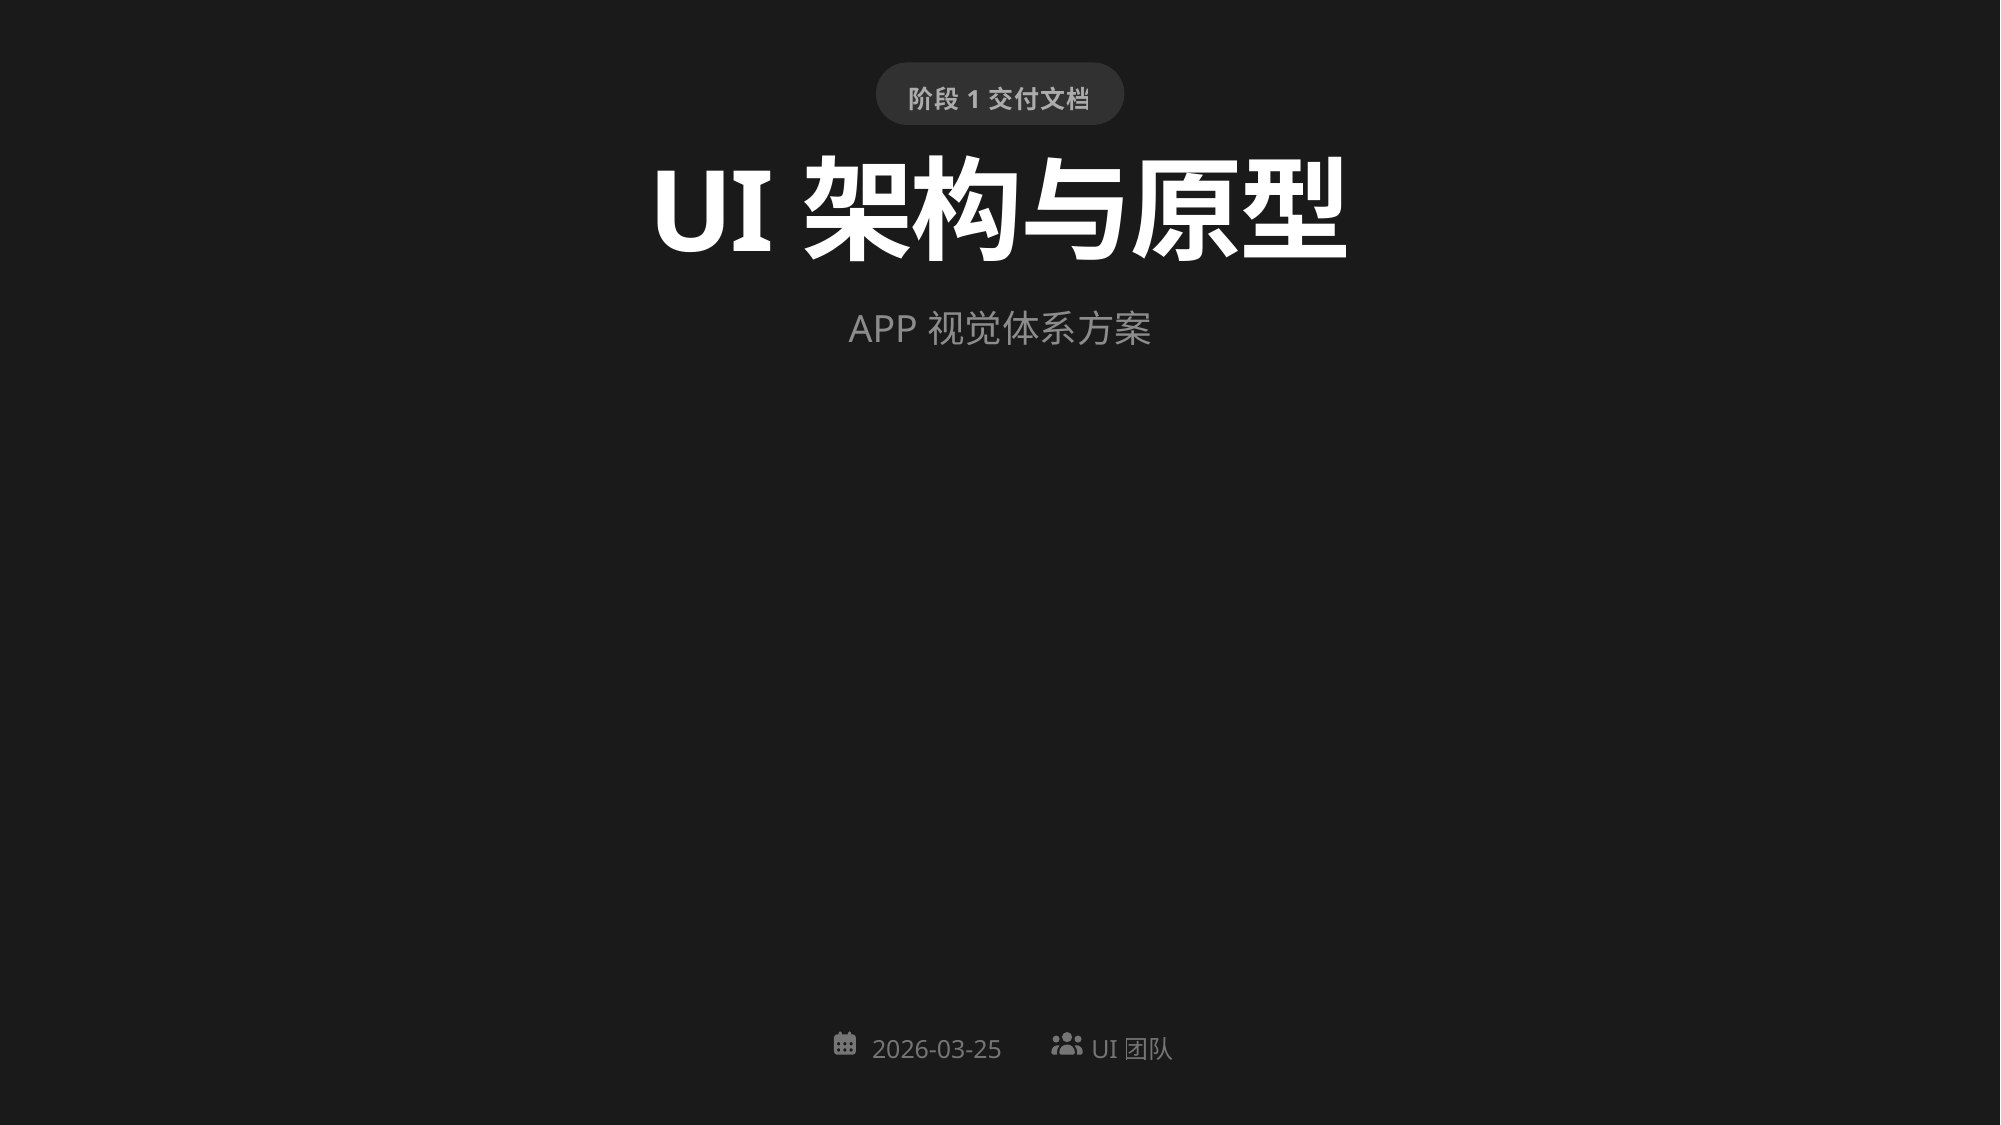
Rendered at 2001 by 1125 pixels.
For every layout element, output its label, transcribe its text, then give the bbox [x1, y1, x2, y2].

text_box [1074, 1035, 1082, 1043]
text_box UI架构与原型 [637, 162, 1363, 275]
text_box [875, 62, 1125, 125]
text_box [1052, 1035, 1060, 1043]
text_box [1061, 1032, 1073, 1043]
text_box 阶段1交付文档 [907, 75, 1093, 113]
text_box 2026-03-25 [866, 1025, 1008, 1063]
text_box [833, 1031, 856, 1055]
text_box UI团队 [1088, 1025, 1177, 1063]
text_box APP视觉体系方案 [656, 299, 1344, 350]
text_box [1051, 1044, 1083, 1055]
